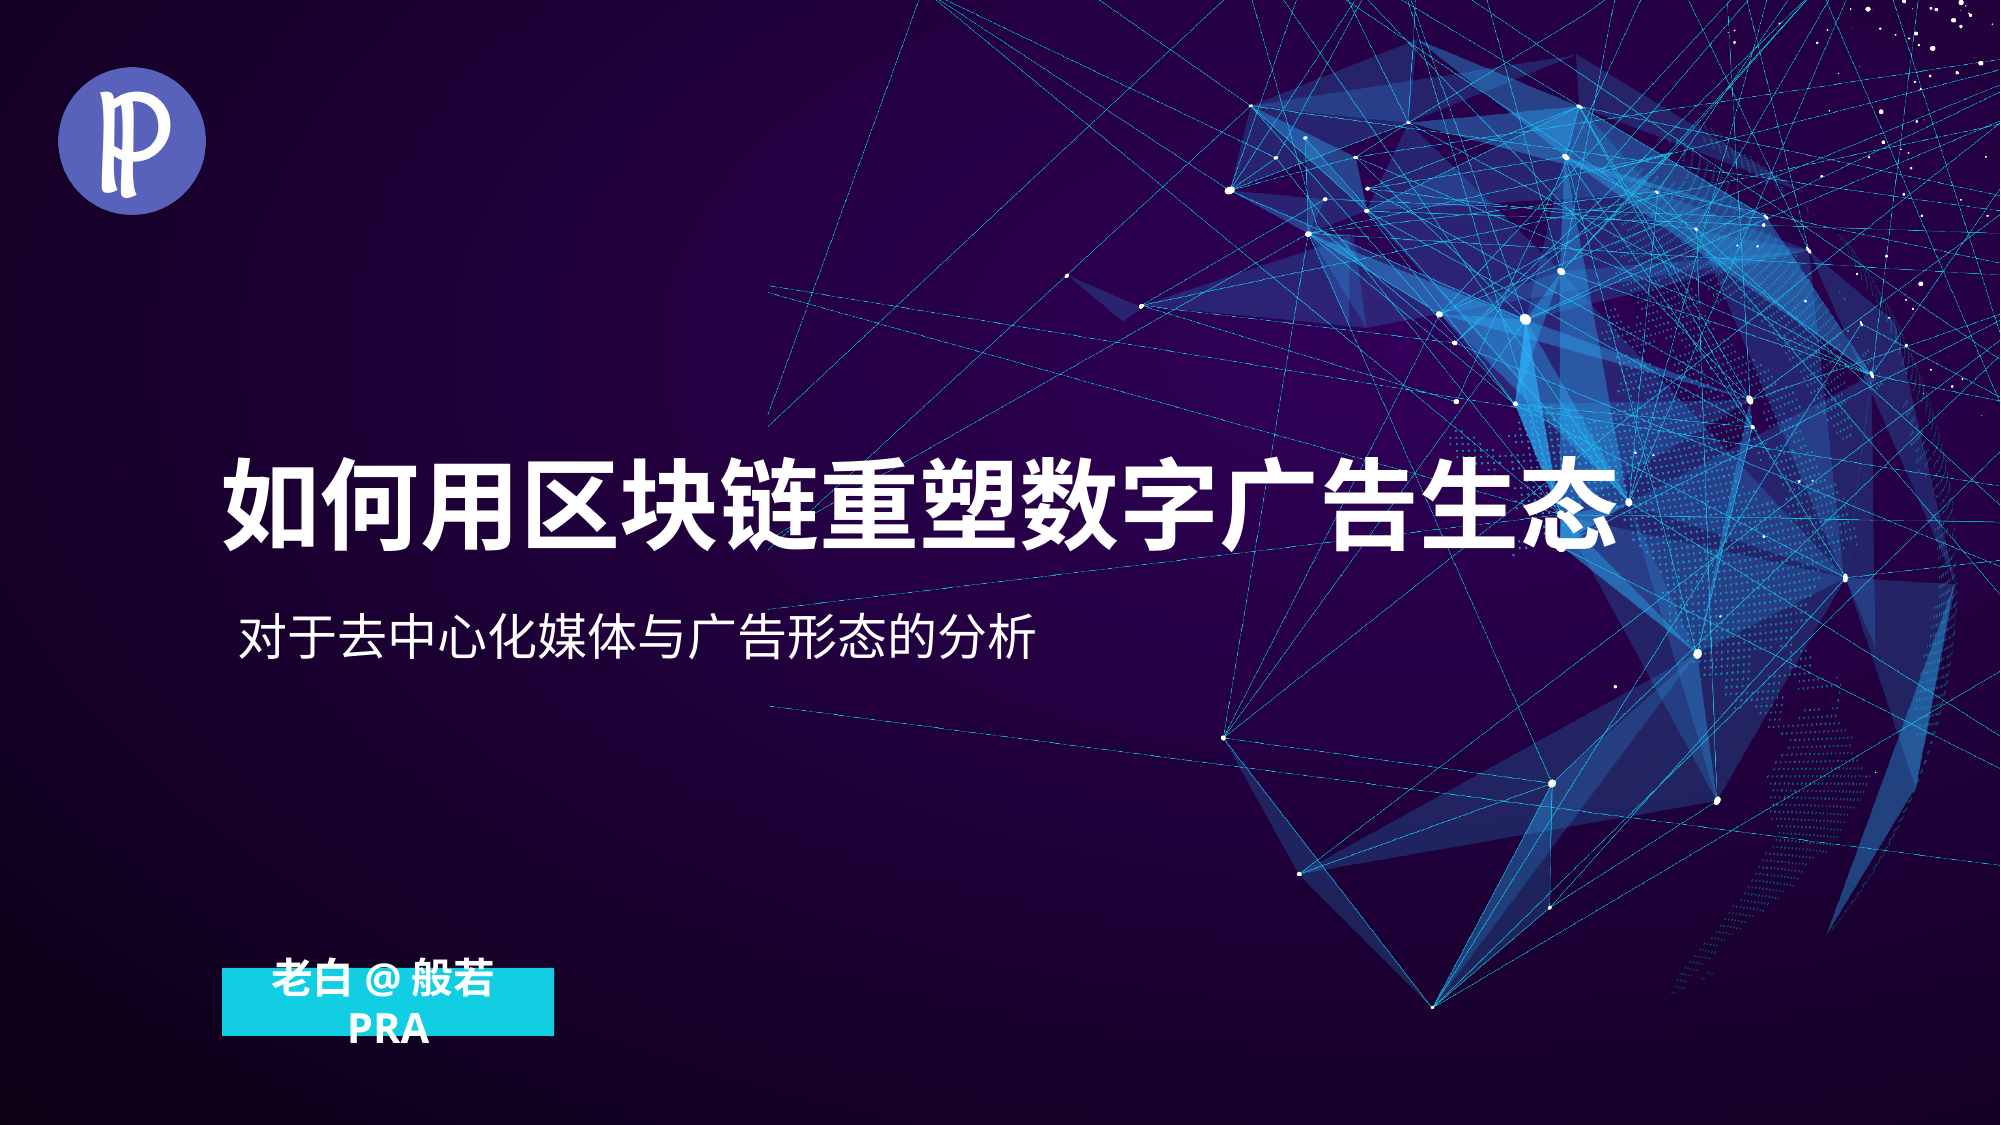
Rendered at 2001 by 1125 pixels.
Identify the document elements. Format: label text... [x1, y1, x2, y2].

text_box 如何用区块链重塑数字广告生态 [205, 434, 2000, 570]
text_box 对于去中心化媒体与广告形态的分析 [222, 598, 1052, 674]
text_box 老白@般若PRA [221, 967, 555, 1037]
picture [0, 0, 2001, 1125]
